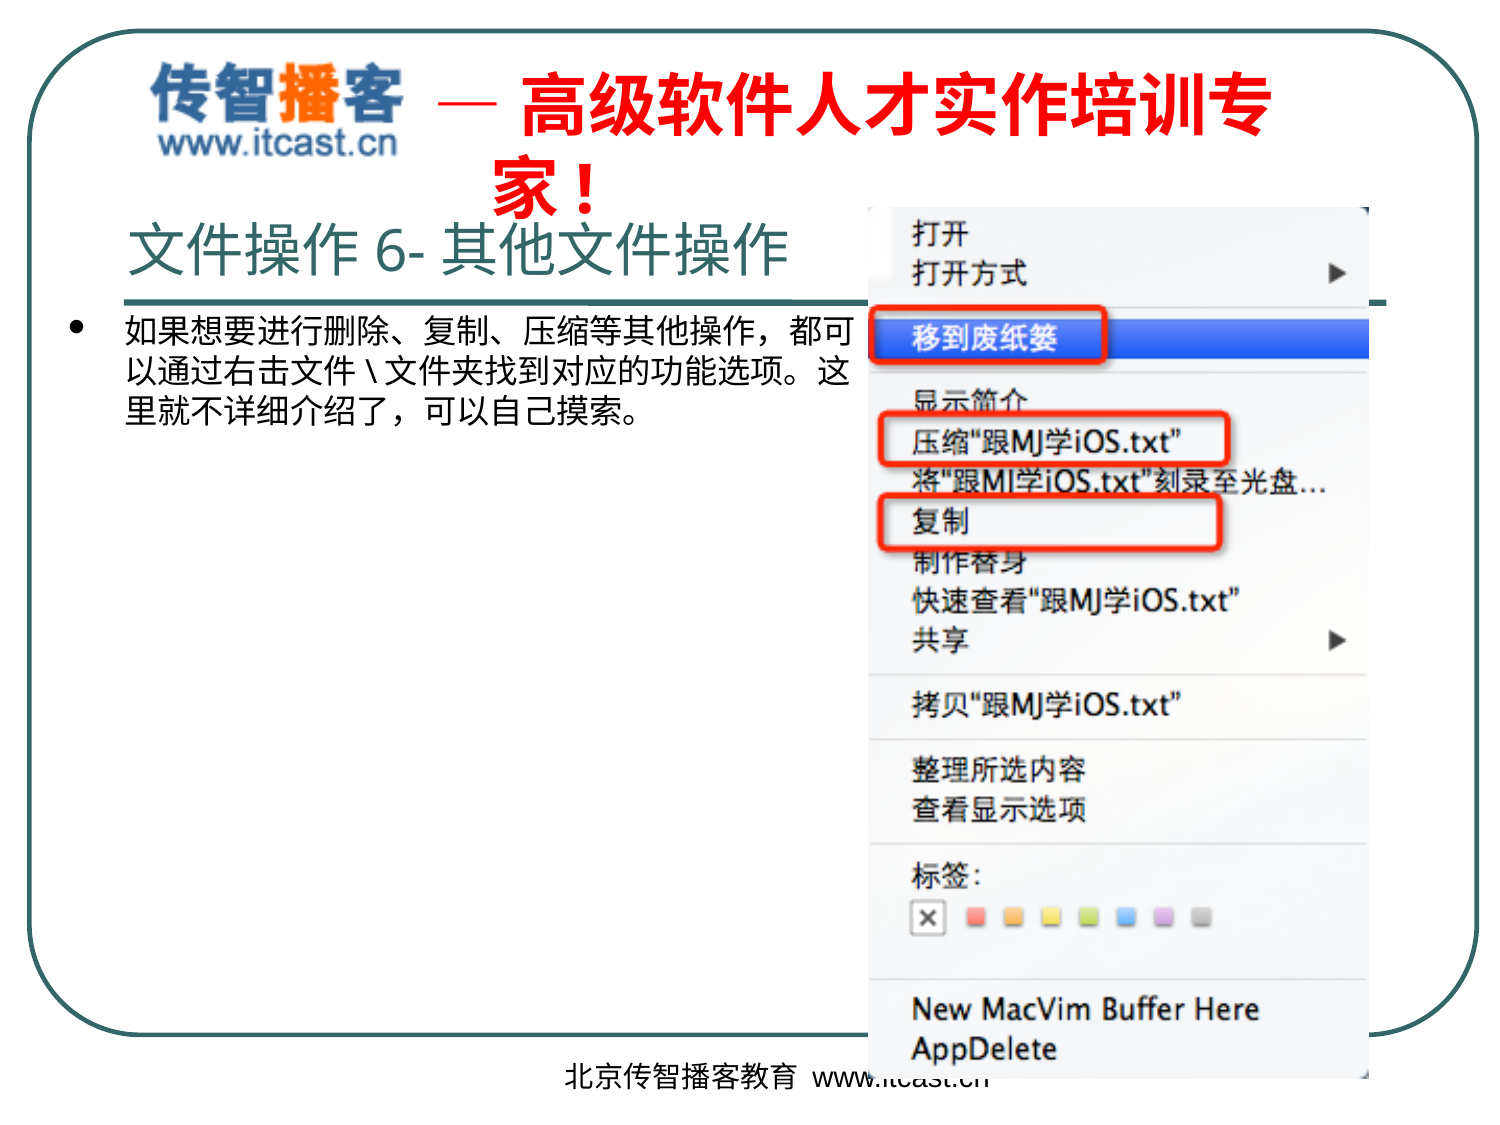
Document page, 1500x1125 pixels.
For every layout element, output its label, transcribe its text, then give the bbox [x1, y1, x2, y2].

picture [867, 207, 1369, 1080]
footer 北京传智播客教育 www.itcast.cn [549, 1050, 1025, 1125]
text_box 如果想要进行删除、复制、压缩等其他操作，都可以通过右击文件\文件夹找到对应的功能选项。这里就不详细介绍了，可以自己摸索。 [53, 302, 862, 457]
title 文件操作6-其他文件操作 [112, 54, 1375, 291]
